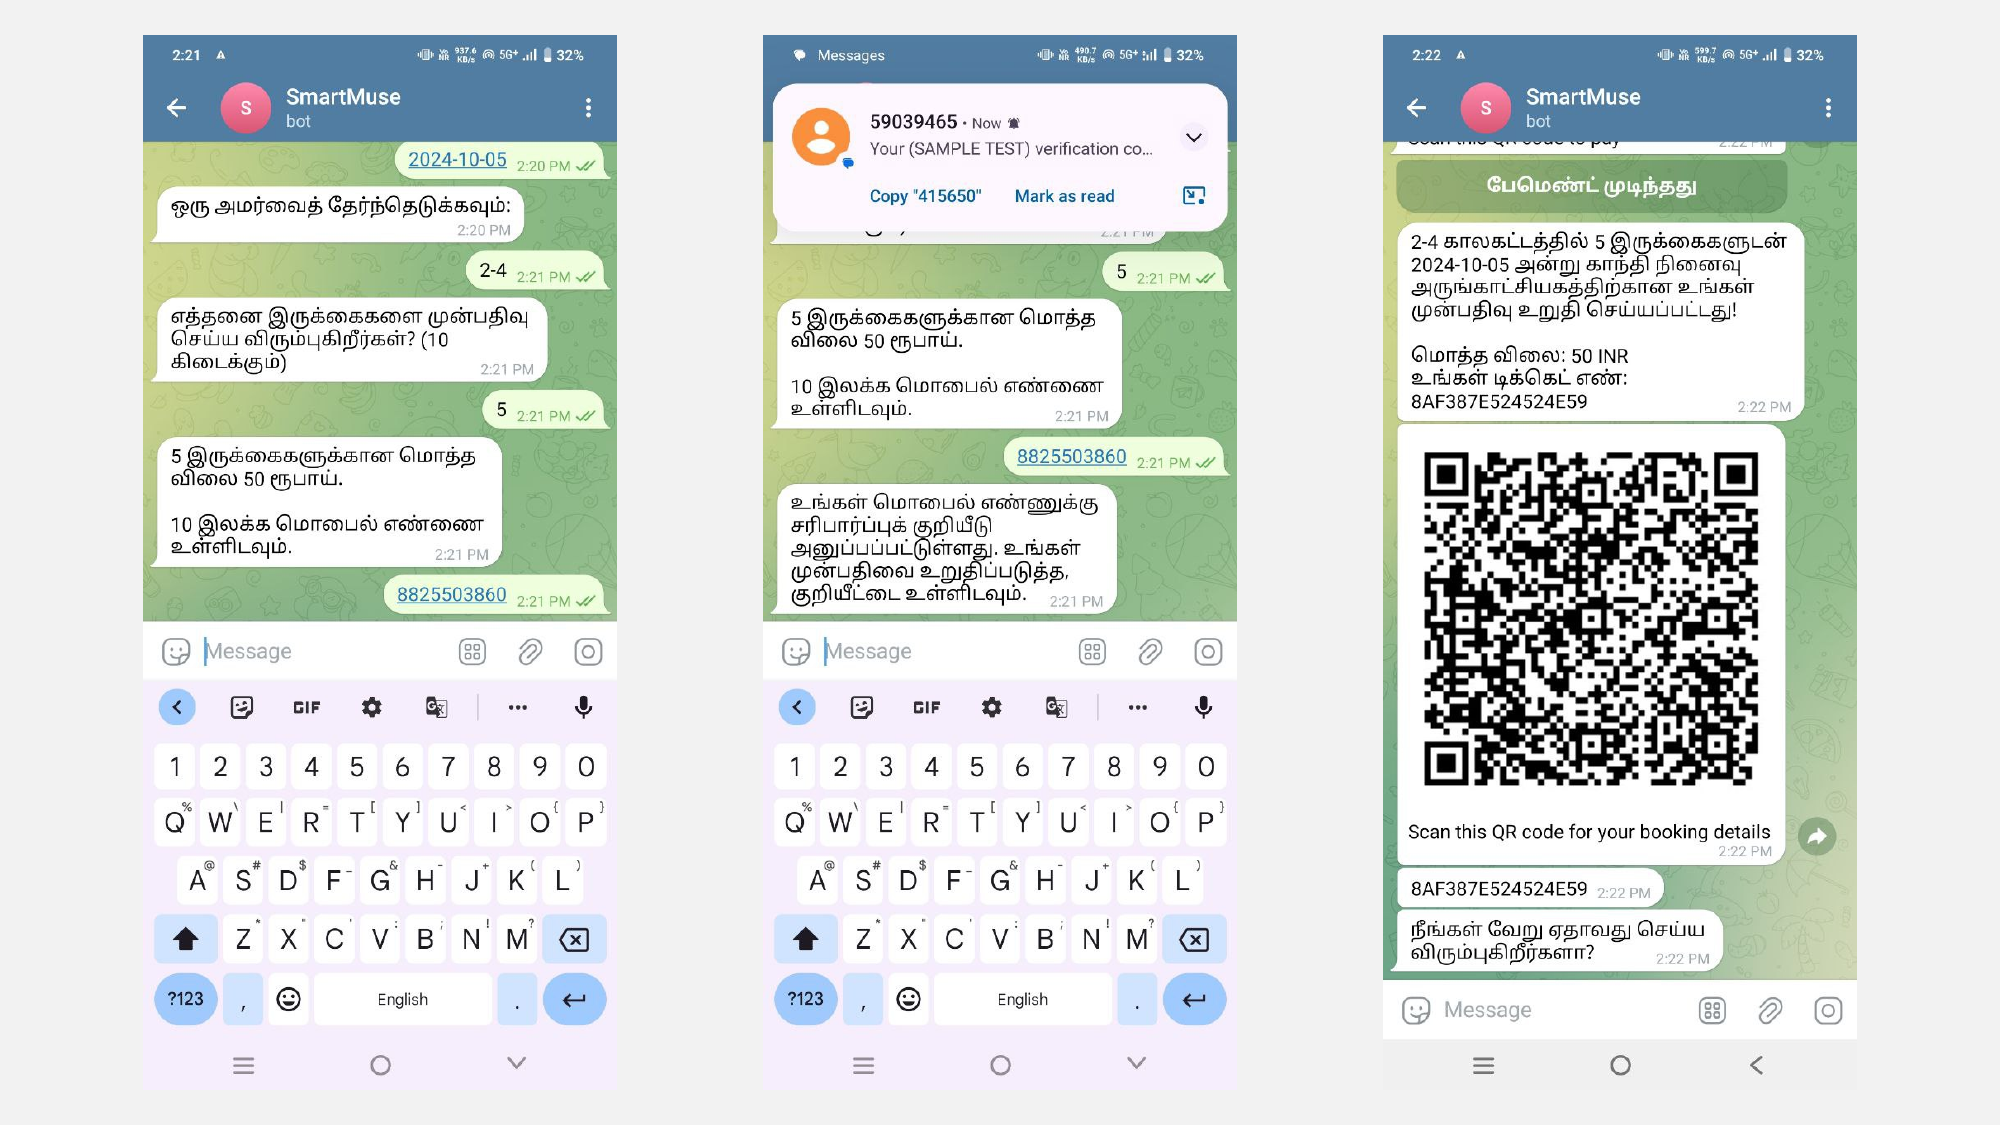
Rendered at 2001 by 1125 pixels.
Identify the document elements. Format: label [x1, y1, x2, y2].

picture [143, 35, 617, 1090]
picture [763, 35, 1237, 1090]
picture [1383, 35, 1857, 1090]
